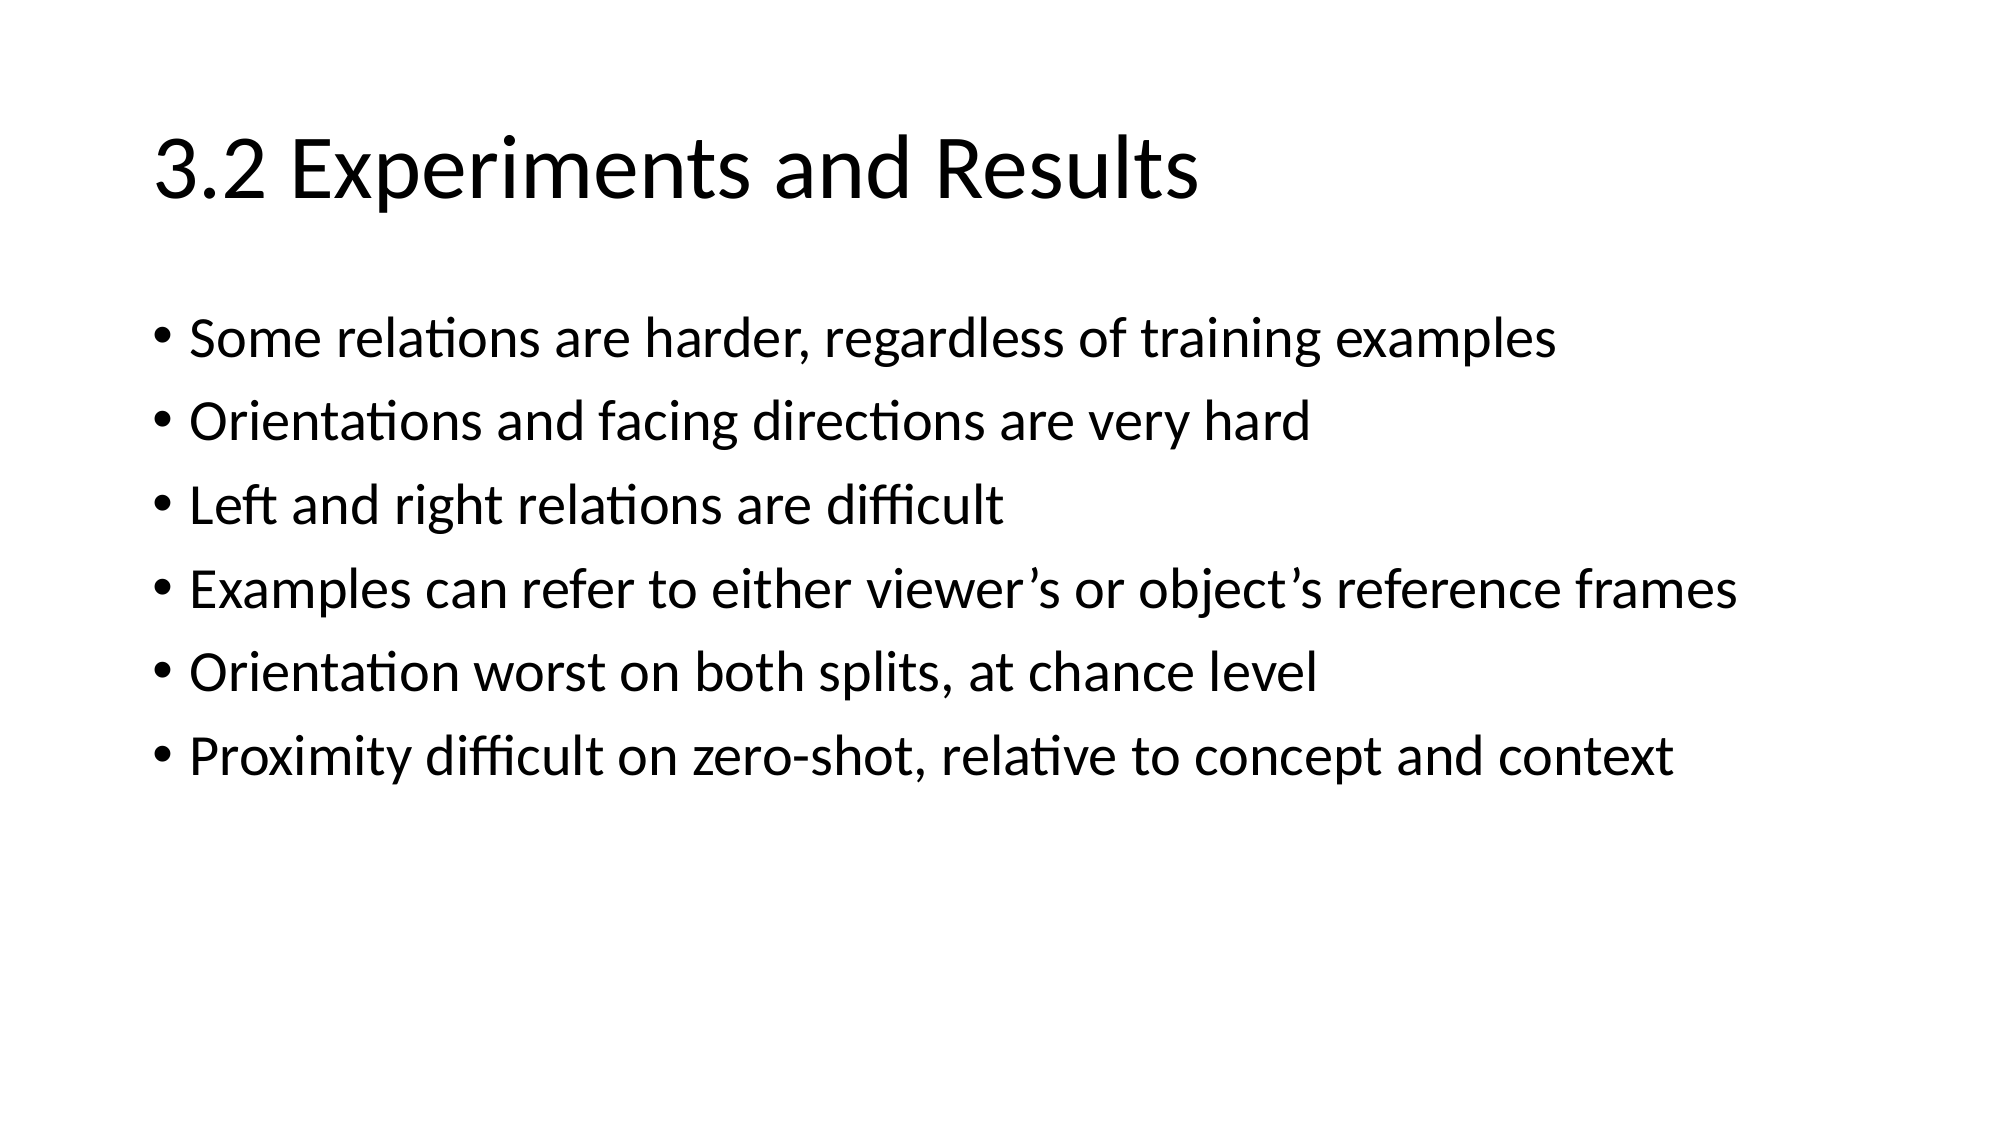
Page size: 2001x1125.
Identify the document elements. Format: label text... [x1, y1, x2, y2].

title 3.2 Experiments and Results [137, 59, 1863, 278]
list Some relations are harder, regardless of training examples Orientations and facing directions are very hard Left and right relations are difficult Examples can refer to either viewer’s or object’s reference frames Orientation worst on both splits, at chance level Proximity difficult on zero-shot, relative to concept and context [137, 299, 1863, 1014]
